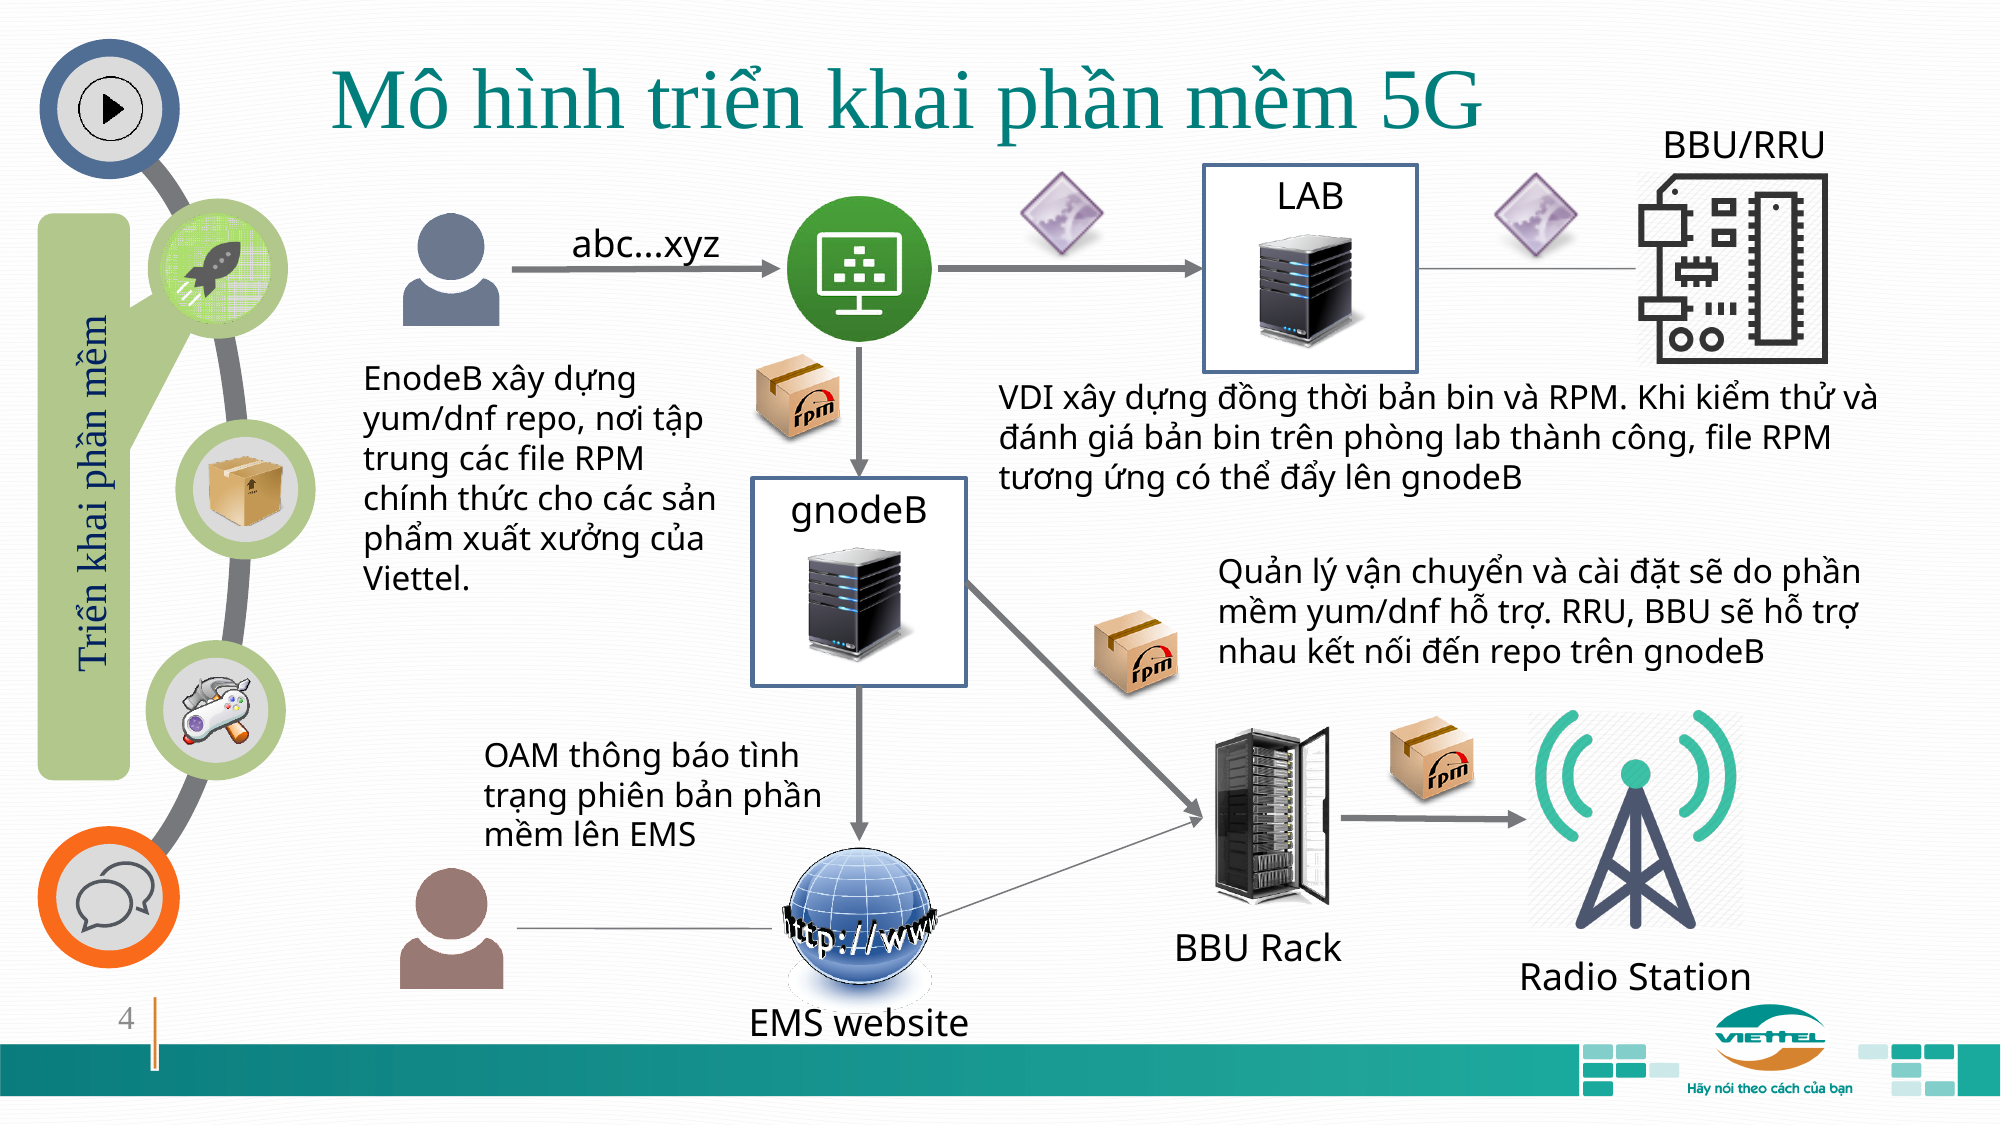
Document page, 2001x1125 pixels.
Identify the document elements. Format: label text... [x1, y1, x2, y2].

text_box BBU Rack [1158, 916, 1358, 977]
text_box Radio Station [1504, 945, 1768, 1006]
text_box VDI xây dựng đồng thời bản bin và RPM. Khi kiểm thử và đánh giá bản bin trên phòng lab thành công, file RPM tương ứng có thể đẩy lên gnodeB [983, 368, 1951, 504]
picture [0, 0, 2001, 1125]
text_box EnodeB xây dựng yum/dnf repo, nơi tập trung các file RPM chính thức cho các sản phẩm xuất xưởng của Viettel. [348, 350, 739, 605]
title Triển khai phần mềm [50, 226, 130, 762]
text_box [752, 477, 967, 686]
text_box BBU/RRU [1647, 113, 1842, 174]
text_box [965, 581, 1204, 819]
text_box Quản lý vận chuyển và cài đặt sẽ do phần mềm yum/dnf hỗ trợ. RRU, BBU sẽ hỗ trợ nhau kết nối đến repo trên gnodeB [1203, 543, 1951, 678]
slide_number 4 [50, 985, 150, 1046]
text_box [145, 639, 287, 781]
text_box [35, 211, 186, 783]
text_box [1203, 164, 1418, 373]
text_box OAM thông báo tình trạng phiên bản phần mềm lên EMS [468, 726, 854, 861]
text_box abc...xyz [556, 212, 736, 266]
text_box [175, 419, 316, 560]
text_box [937, 817, 1204, 918]
text_box EMS website [733, 991, 985, 1052]
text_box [147, 198, 289, 339]
list Mô hình triển khai phần mềm 5G [315, 34, 1932, 154]
